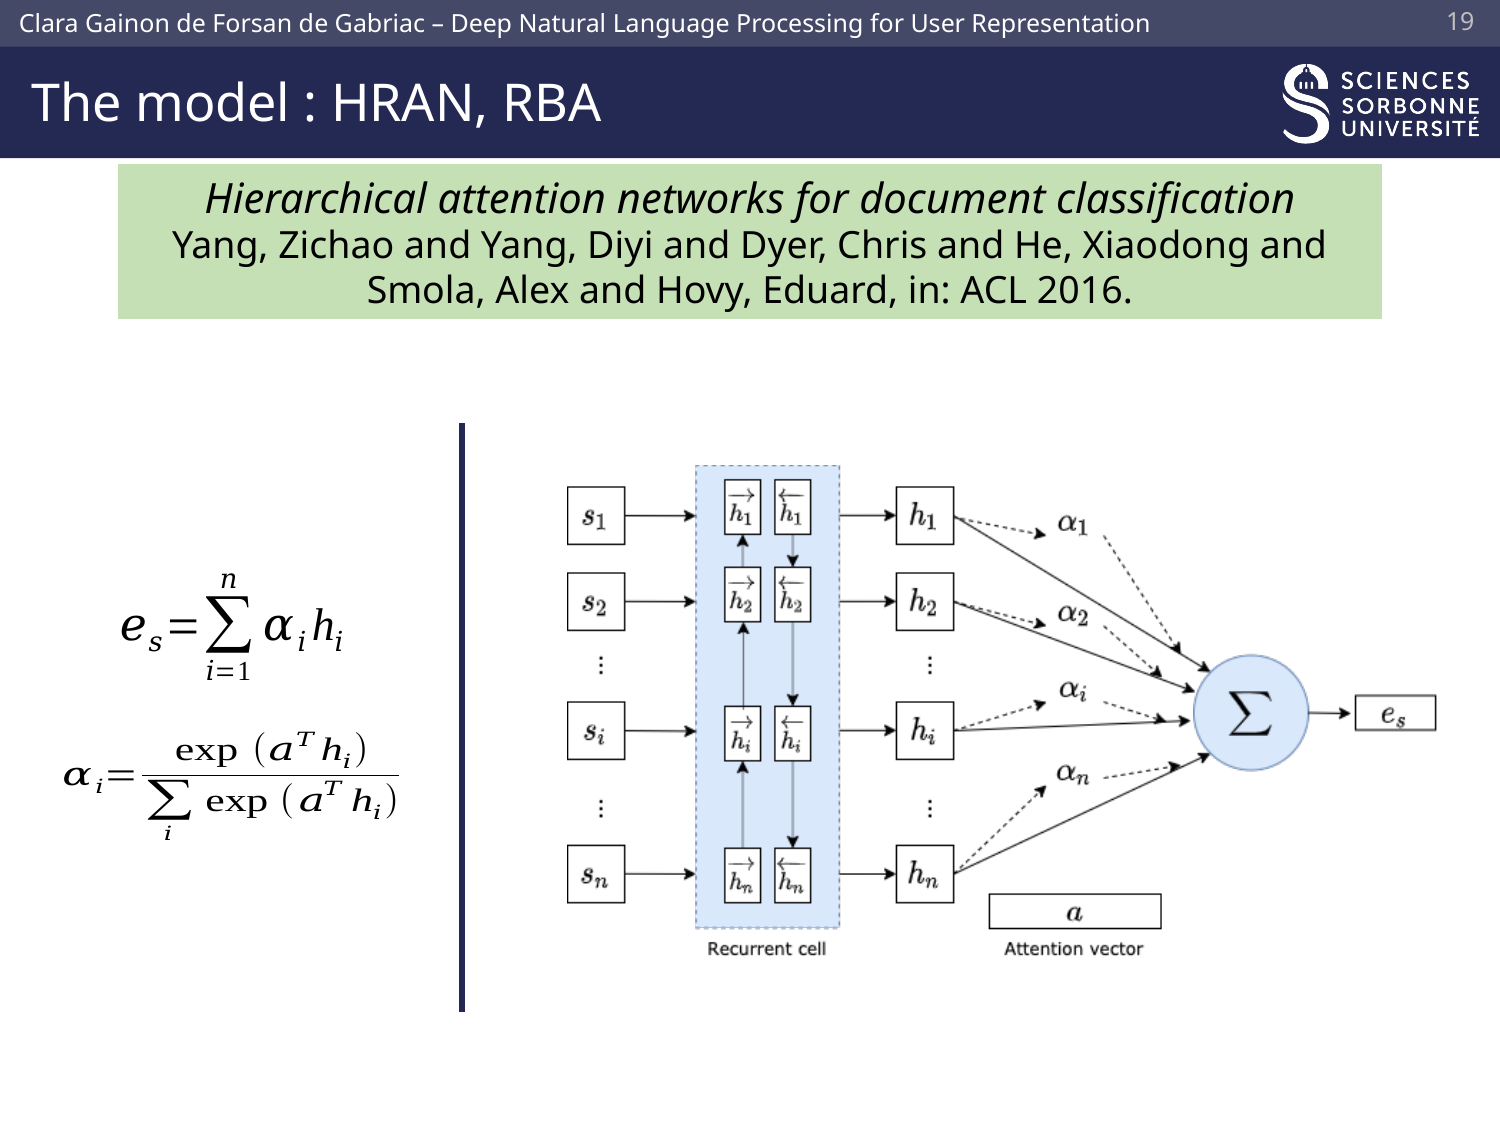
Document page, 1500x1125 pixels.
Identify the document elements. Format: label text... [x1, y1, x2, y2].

title The model : HRAN, RBA [16, 48, 1266, 161]
slide_number 18 [1411, 0, 1490, 54]
text_box Hierarchical attention networks for document classification Yang, Zichao and Yang, Diyi and Dyer, Chris and He, Xiaodong and Smola, Alex and Hovy, Eduard, in: ACL 2016. [118, 164, 1382, 319]
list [567, 465, 1438, 961]
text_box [62, 562, 402, 845]
